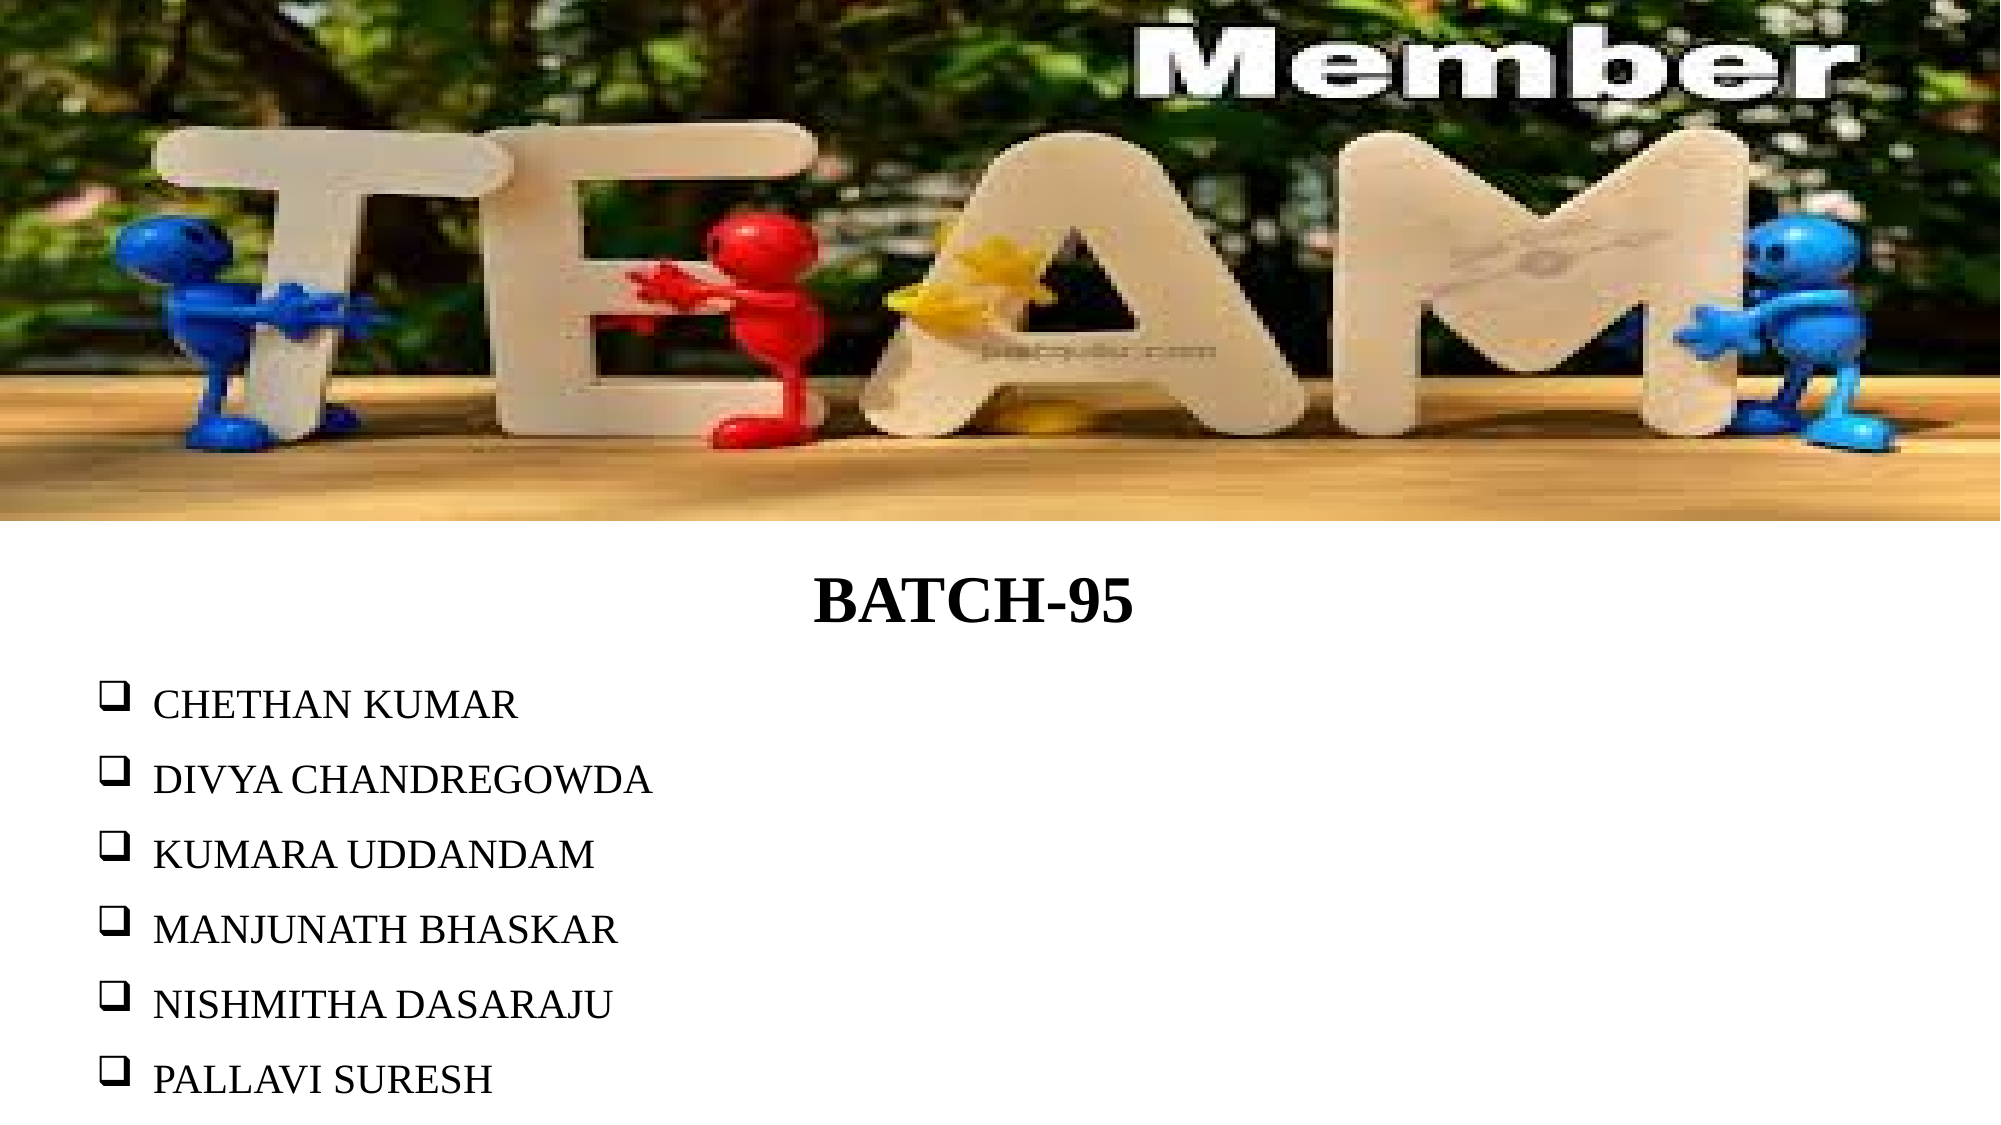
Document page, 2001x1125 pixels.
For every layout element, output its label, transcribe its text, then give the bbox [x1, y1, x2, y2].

text_box CHETHAN KUMAR DIVYA CHANDREGOWDA KUMARA UDDANDAM MANJUNATH BHASKAR NISHMITHA DASARAJU PALLAVI SURESH [81, 643, 708, 1109]
picture [0, 0, 2000, 522]
text_box BATCH-95 [798, 548, 1162, 644]
